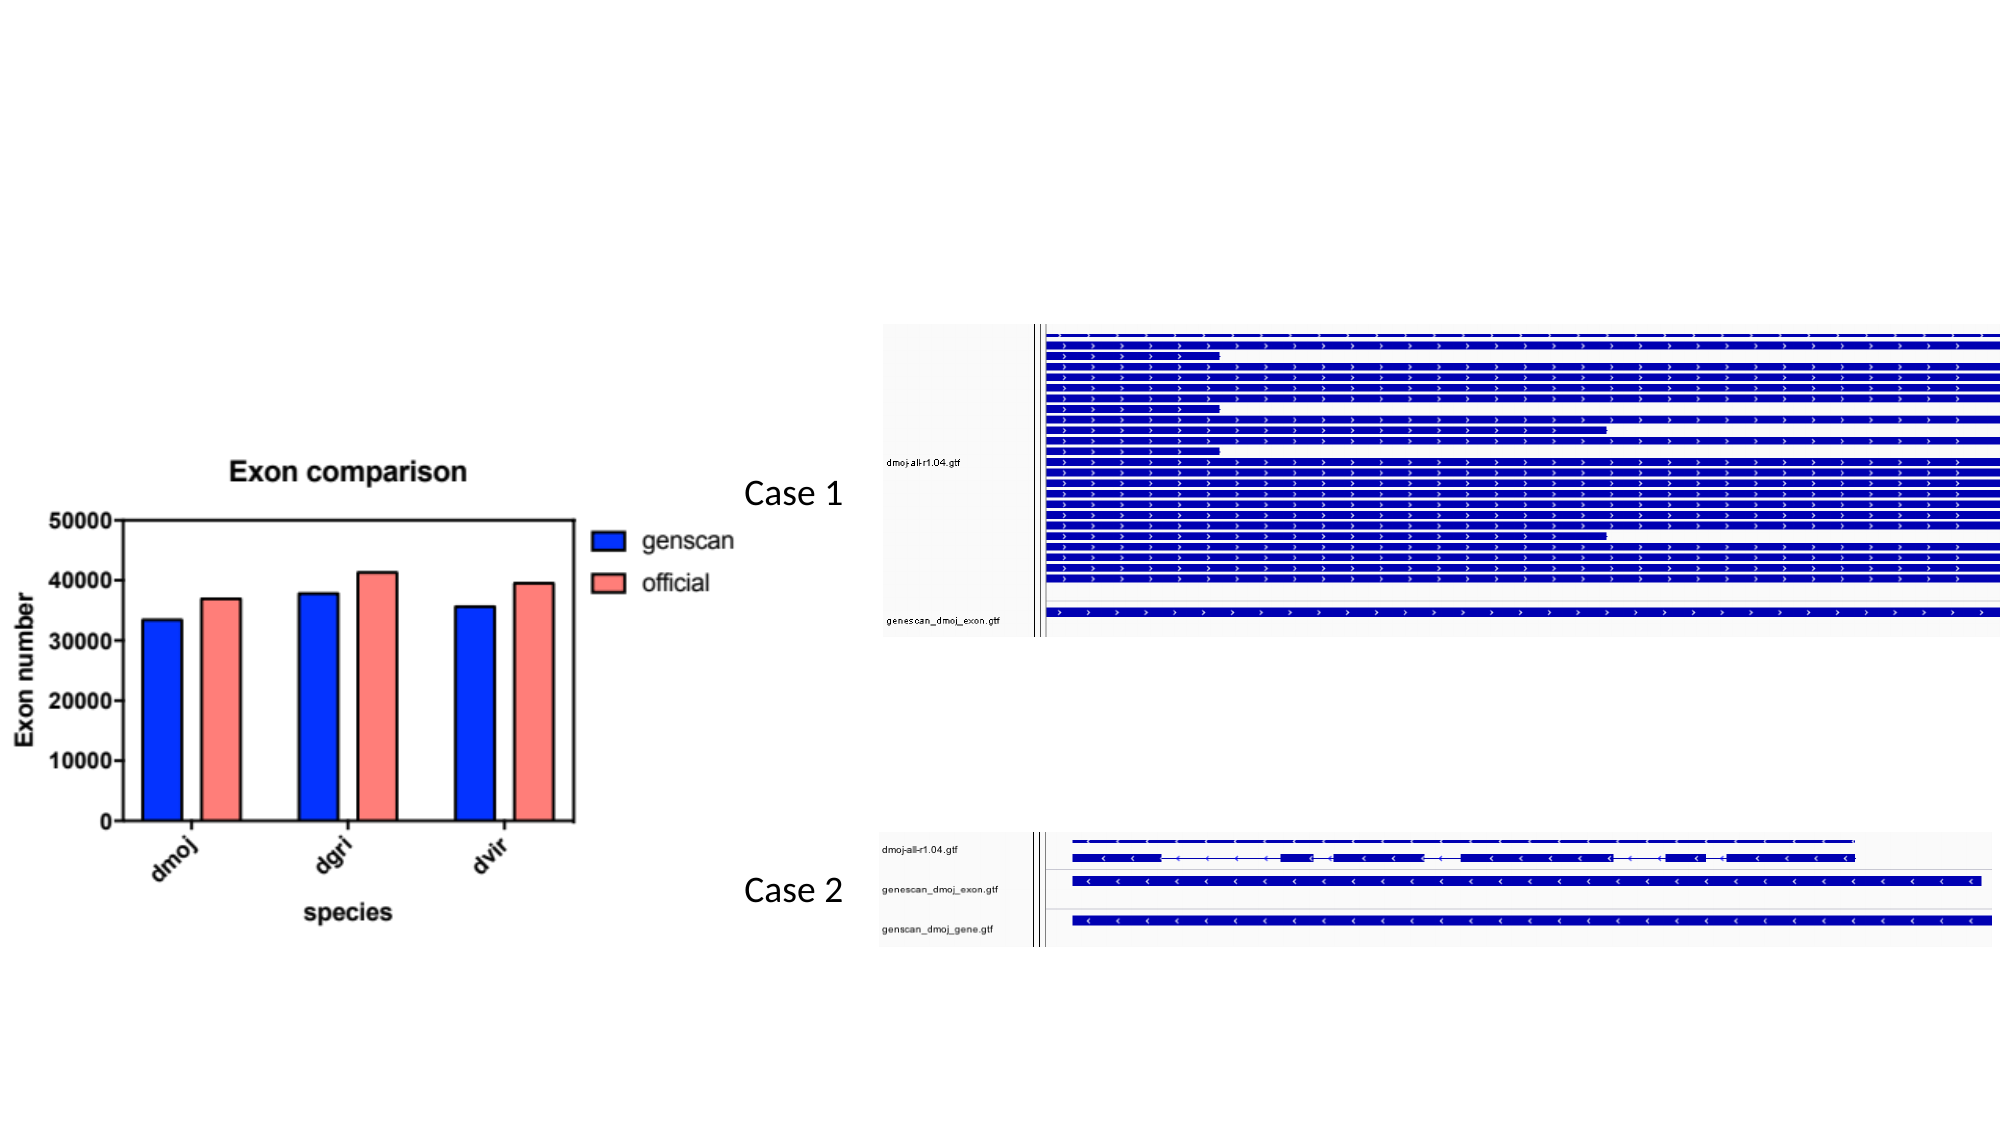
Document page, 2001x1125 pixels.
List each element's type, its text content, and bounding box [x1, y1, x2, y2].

text_box Case 2 [740, 857, 859, 918]
picture [0, 444, 740, 937]
text_box Case 1 [740, 460, 859, 521]
picture [879, 832, 1992, 947]
picture [883, 324, 2000, 637]
